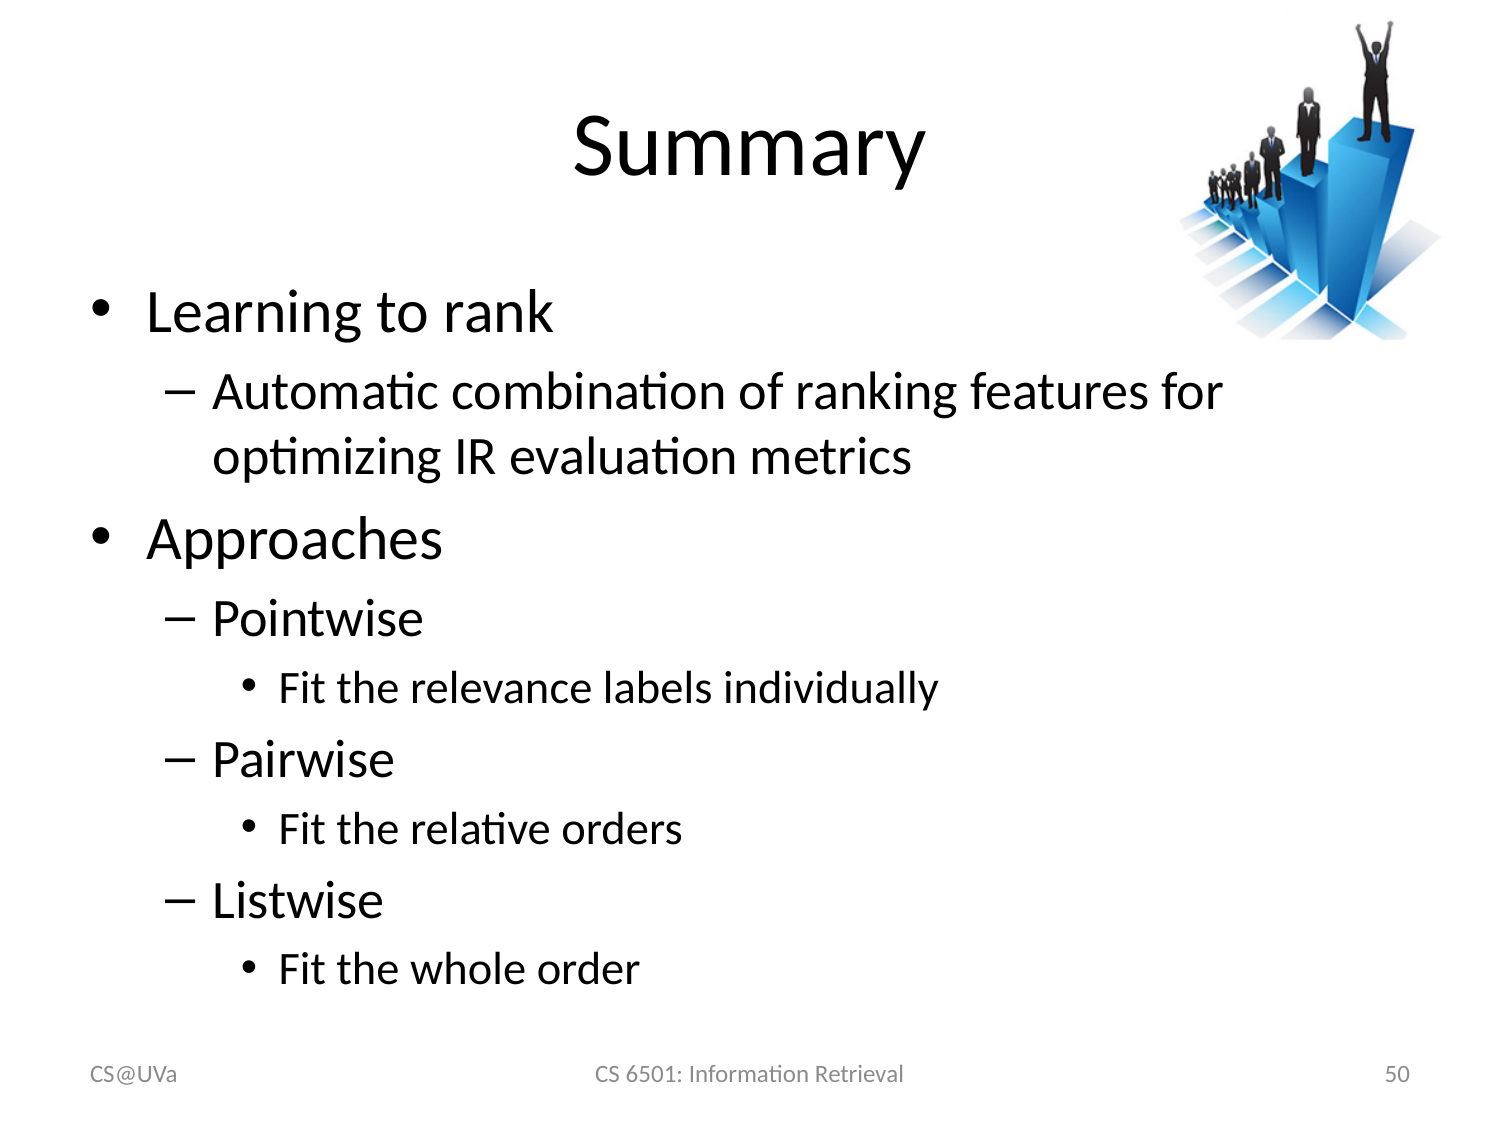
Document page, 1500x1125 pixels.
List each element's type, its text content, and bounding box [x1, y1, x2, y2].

footer CS 6501: Information Retrieval [512, 1042, 988, 1103]
slide_number 50 [1074, 1042, 1425, 1103]
slide_number CS@UVa [75, 1042, 425, 1103]
title Summary [75, 45, 1169, 233]
list Learning to rank Automatic combination of ranking features for optimizing IR evaluation metrics Approaches Pointwise Fit the relevance labels individually Pairwise Fit the relative orders Listwise Fit the whole order [75, 262, 1425, 1005]
picture [1174, 0, 1447, 351]
